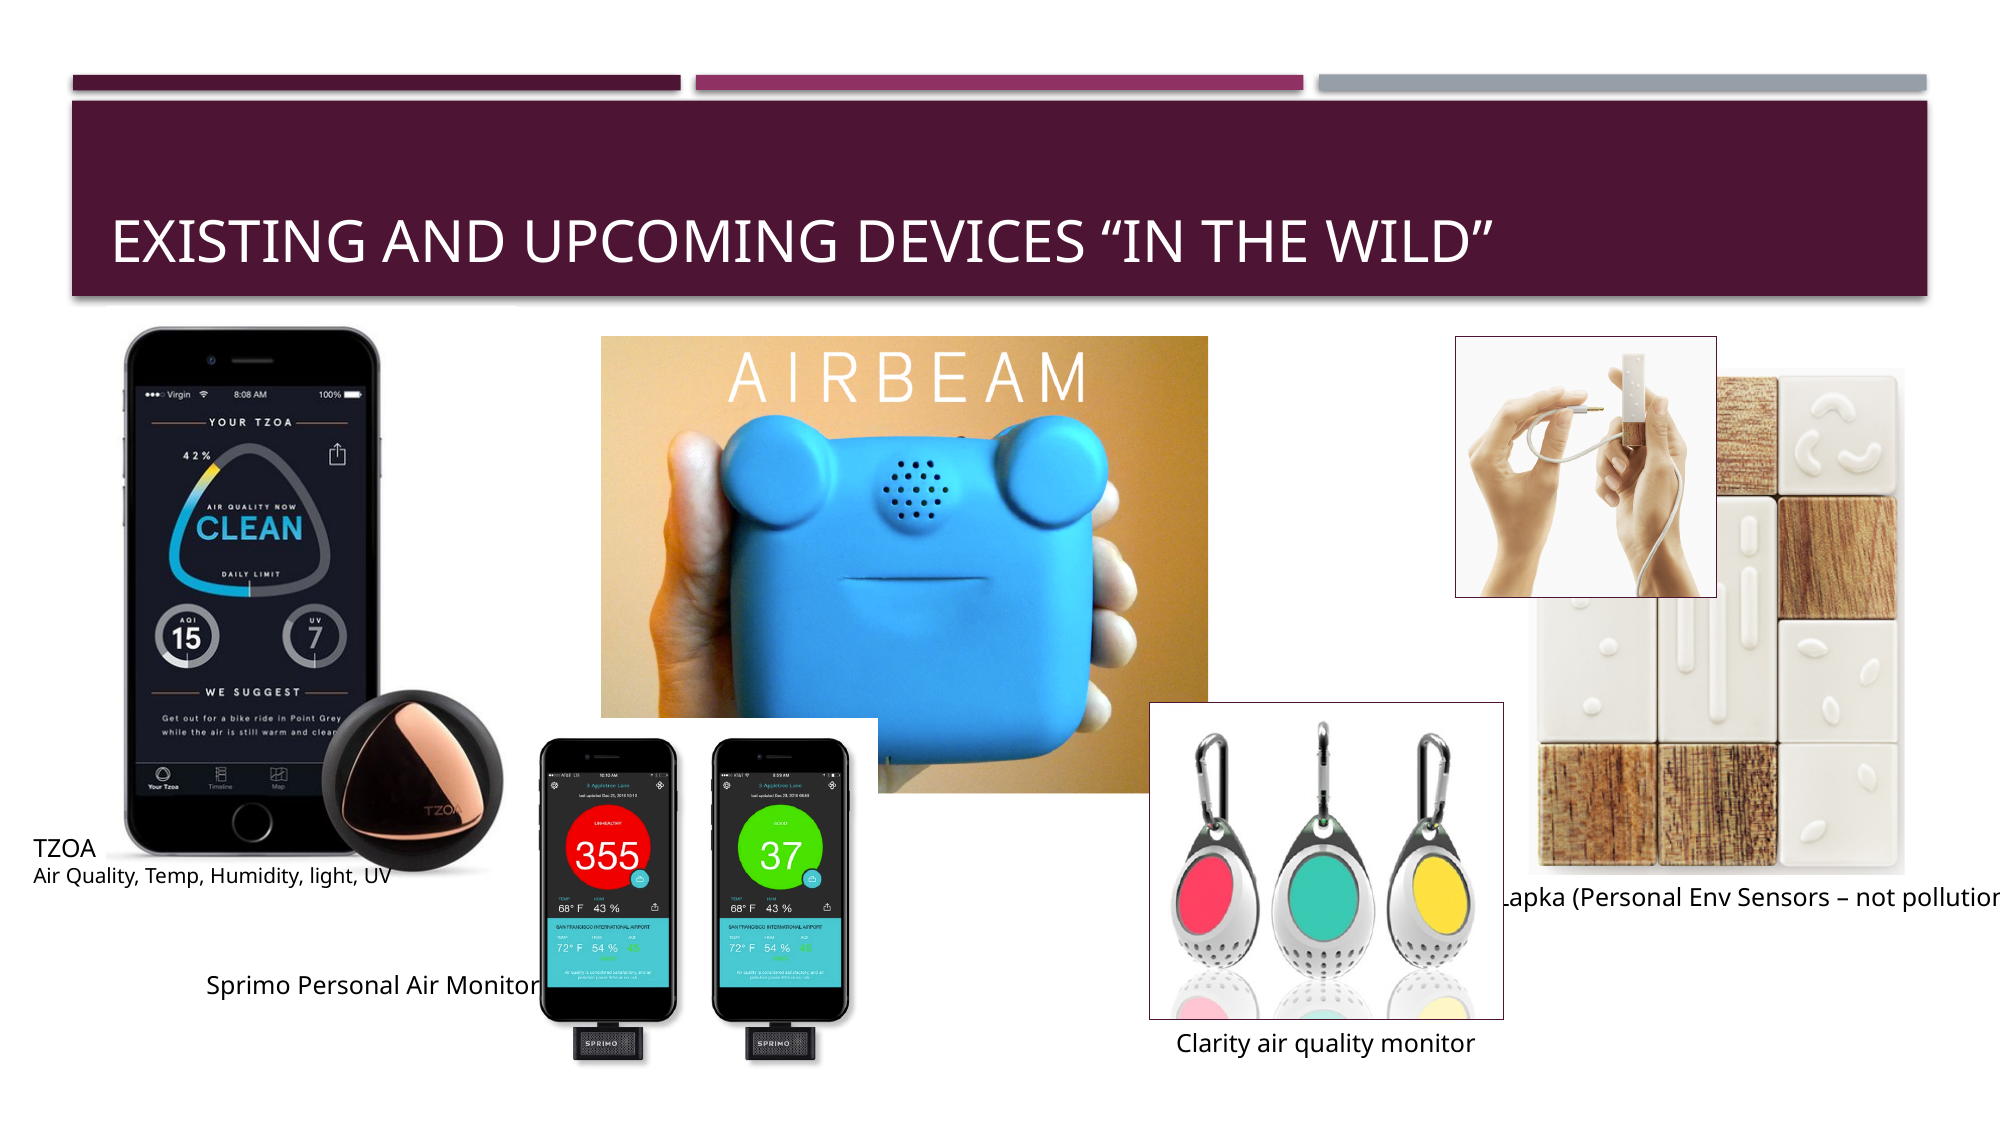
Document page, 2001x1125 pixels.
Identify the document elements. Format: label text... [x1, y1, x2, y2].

text_box Clarity air quality monitor [1161, 1030, 1491, 1065]
text_box Lapka (Personal Env Sensors – not pollution) [1509, 874, 2000, 919]
picture [509, 335, 1504, 1075]
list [105, 305, 518, 897]
text_box Sprimo Personal Air Monitor [191, 962, 503, 1008]
text_box TZOA Air Quality, Temp, Humidity, light, UV [18, 825, 99, 896]
picture [1455, 335, 1906, 875]
title Existing and upcoming Devices “in the Wild” [95, 115, 1905, 282]
